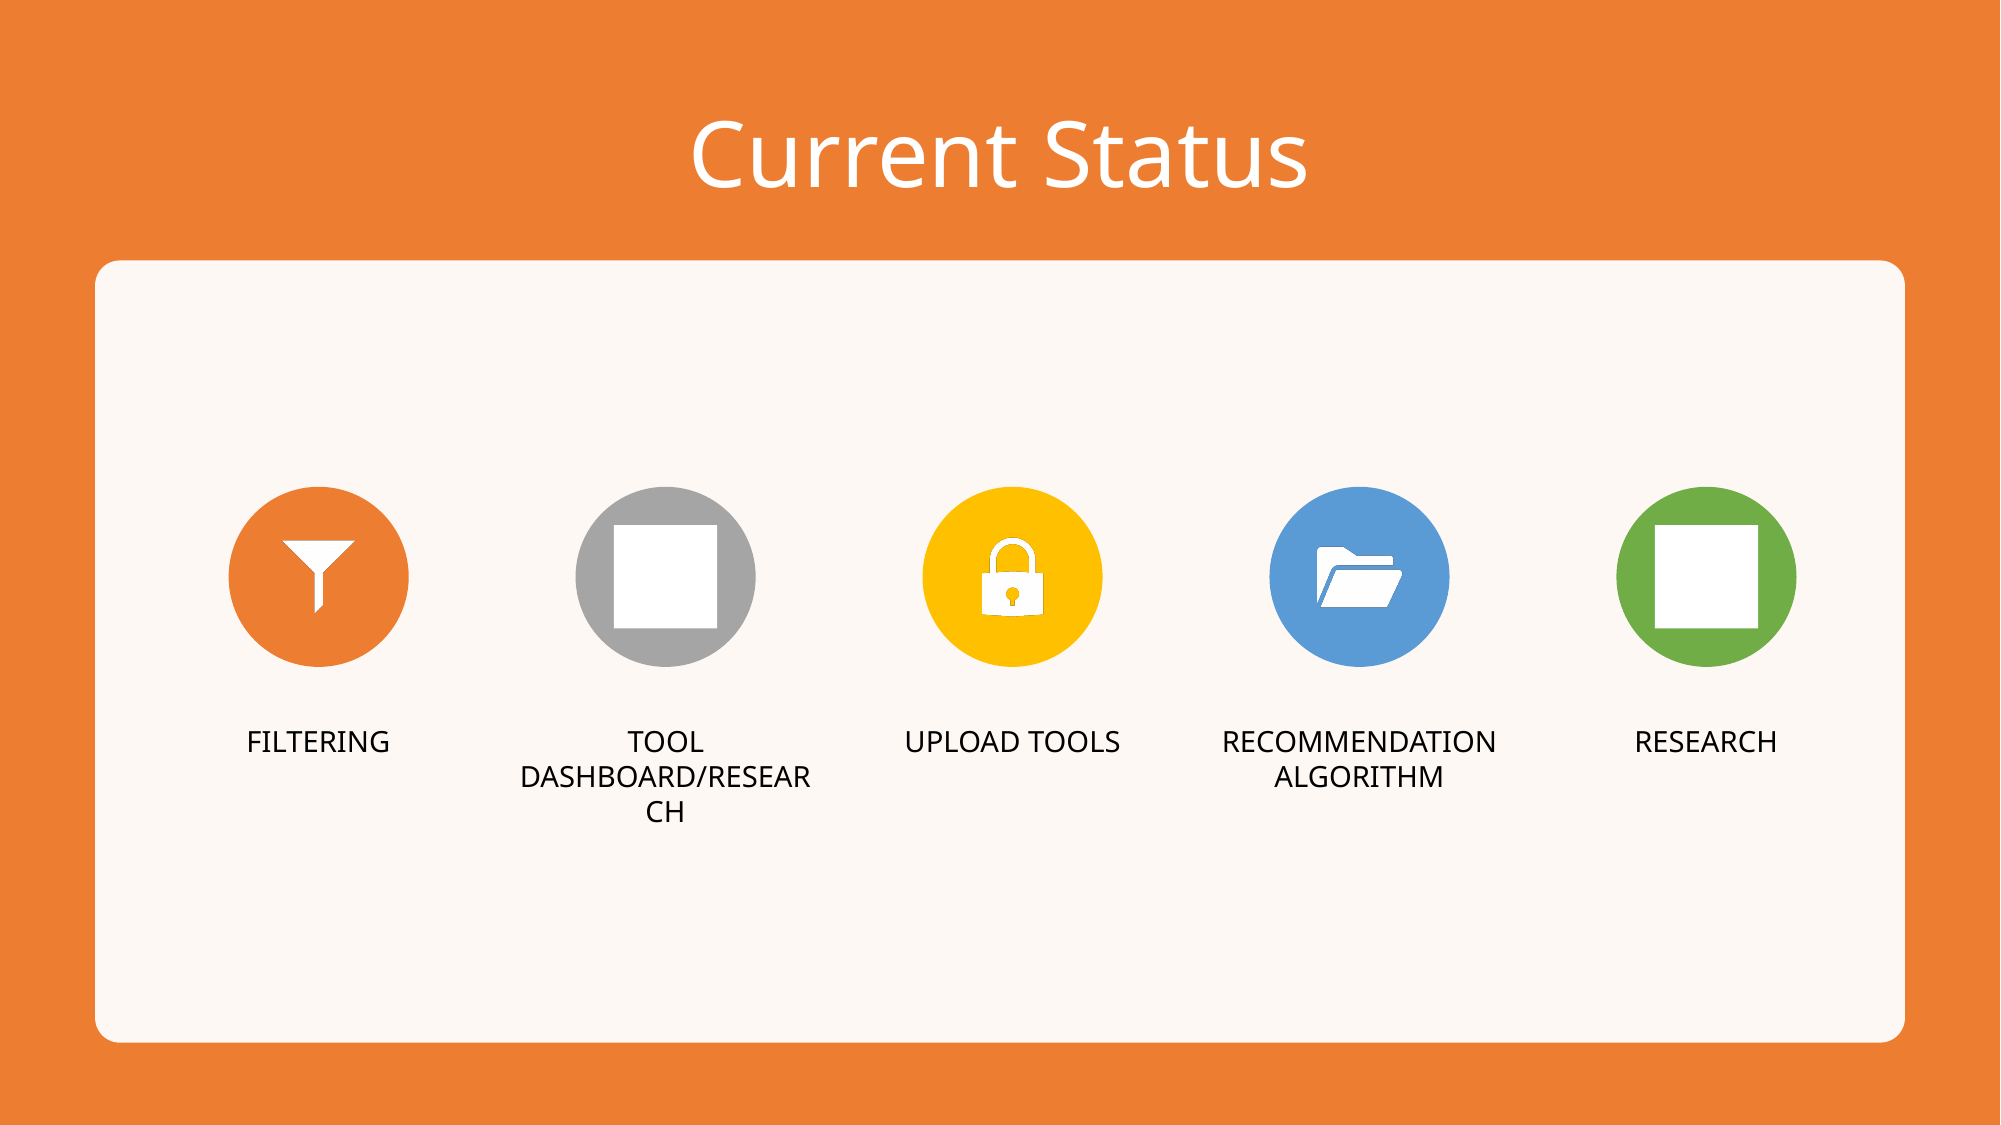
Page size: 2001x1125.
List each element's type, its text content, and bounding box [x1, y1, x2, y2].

text_box [0, 0, 2000, 1125]
text_box [94, 259, 1906, 1044]
title Current Status [137, 75, 1863, 241]
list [139, 307, 1886, 1021]
